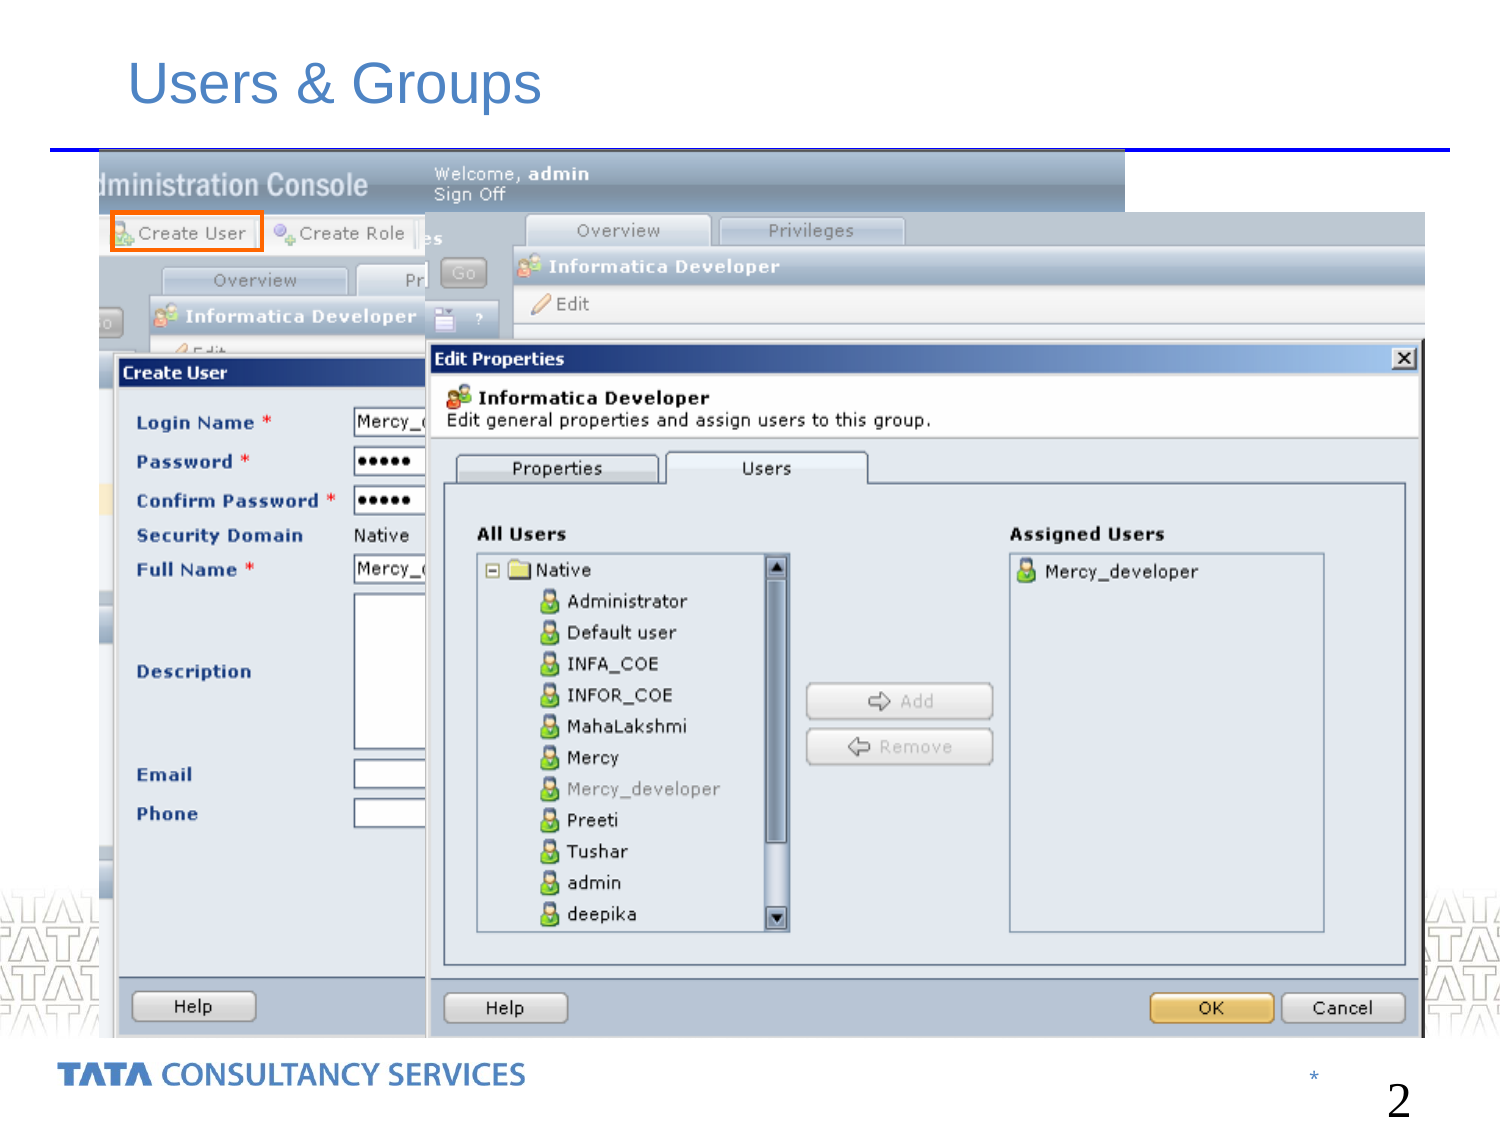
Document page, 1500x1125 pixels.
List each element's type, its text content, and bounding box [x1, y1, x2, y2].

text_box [99, 149, 1126, 1038]
text_box Users & Groups [112, 37, 559, 123]
picture [57, 1062, 525, 1086]
picture [0, 212, 1500, 1039]
slide_number ‹#› [1371, 1059, 1435, 1104]
